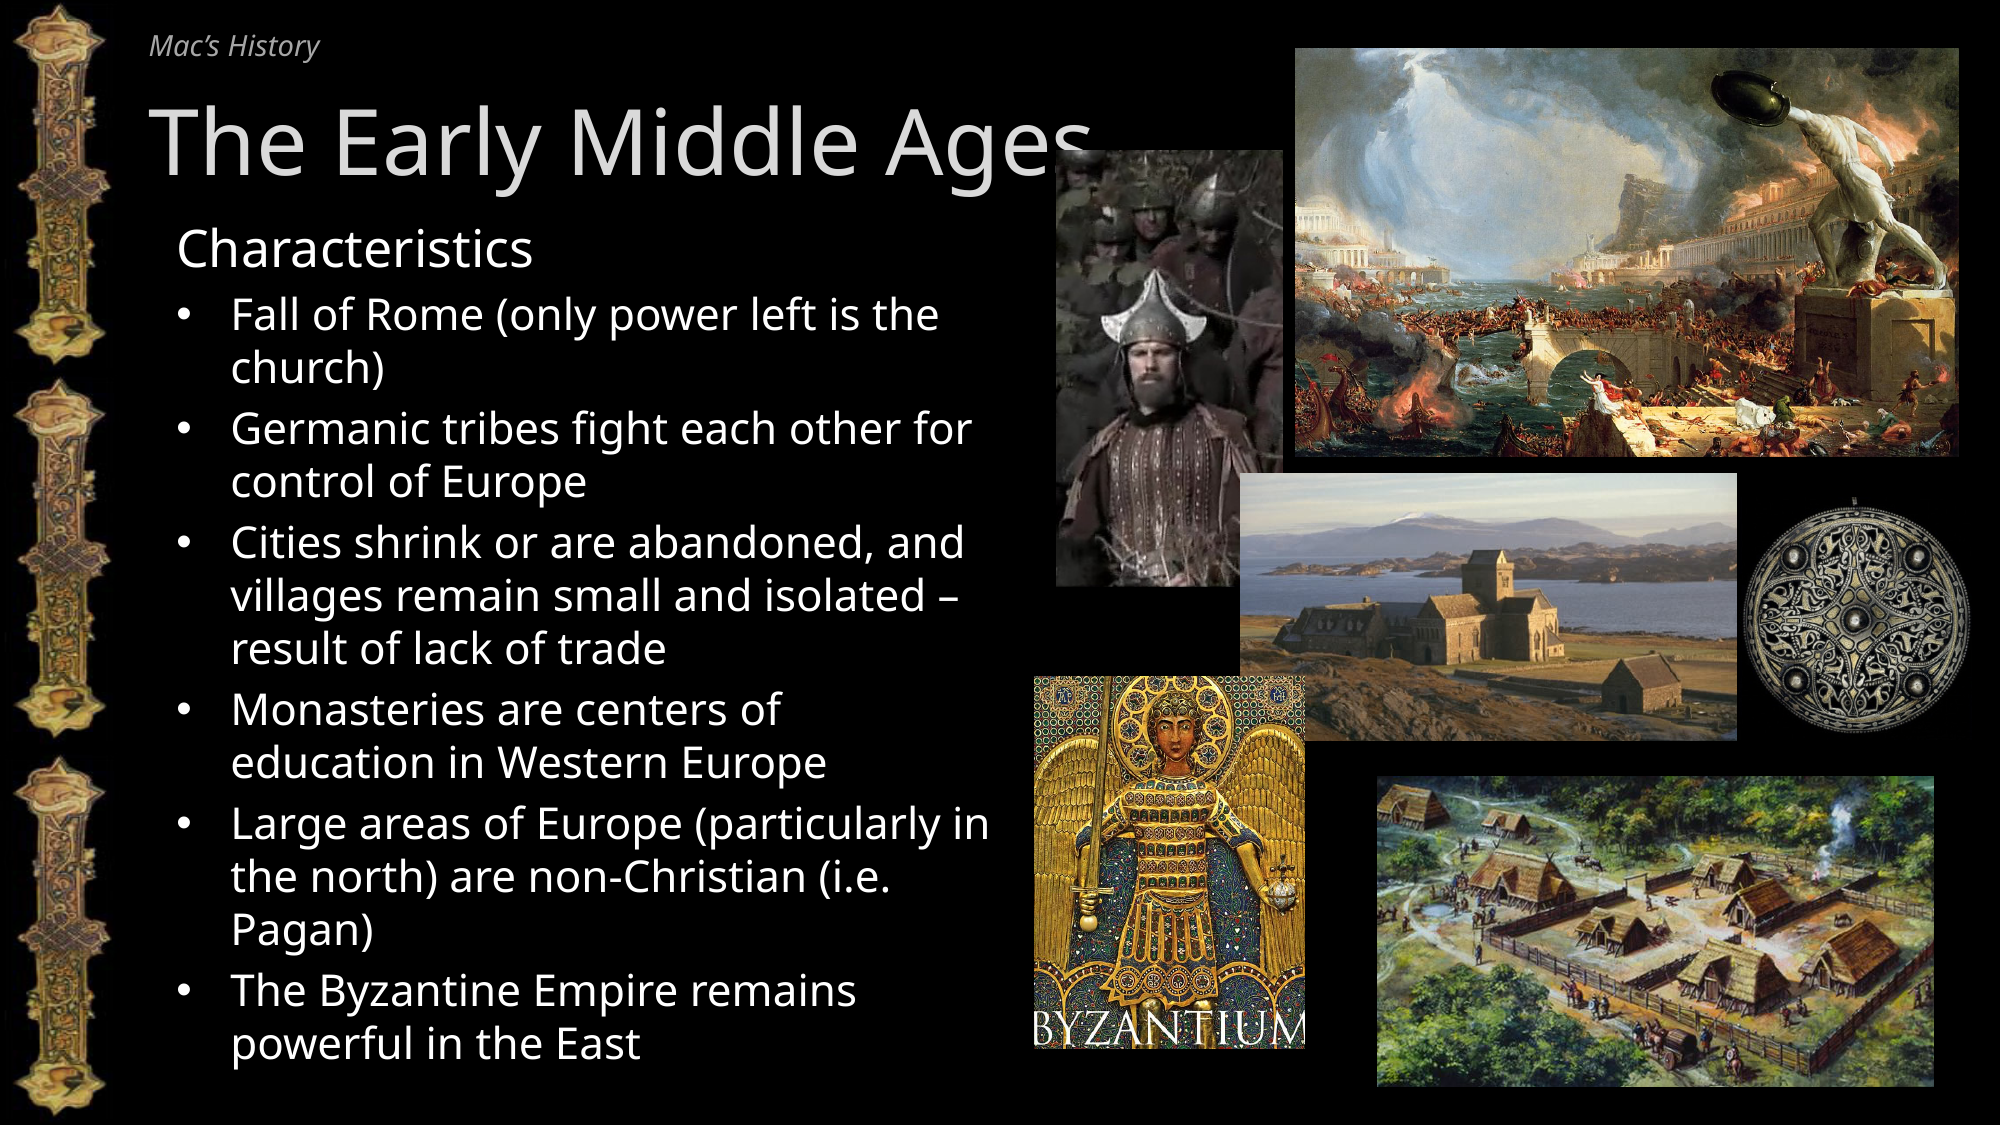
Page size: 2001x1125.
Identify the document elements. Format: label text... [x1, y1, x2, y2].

picture [1034, 150, 1738, 1049]
picture [1294, 48, 1959, 457]
picture [0, 751, 120, 1125]
picture [1739, 497, 1973, 740]
list Characteristics Fall of Rome (only power left is the church) Germanic tribes fight each other for control of Europe Cities shrink or are abandoned, and villages remain small and isolated – result of lack of trade Monasteries are centers of education in Western Europe Large areas of Europe (particularly in the north) are non-Christian (i.e. Pagan) The Byzantine Empire remains powerful in the East [161, 208, 1013, 1083]
picture [1377, 775, 1934, 1087]
picture [0, 0, 120, 747]
title The Early Middle Ages [133, 45, 1900, 233]
